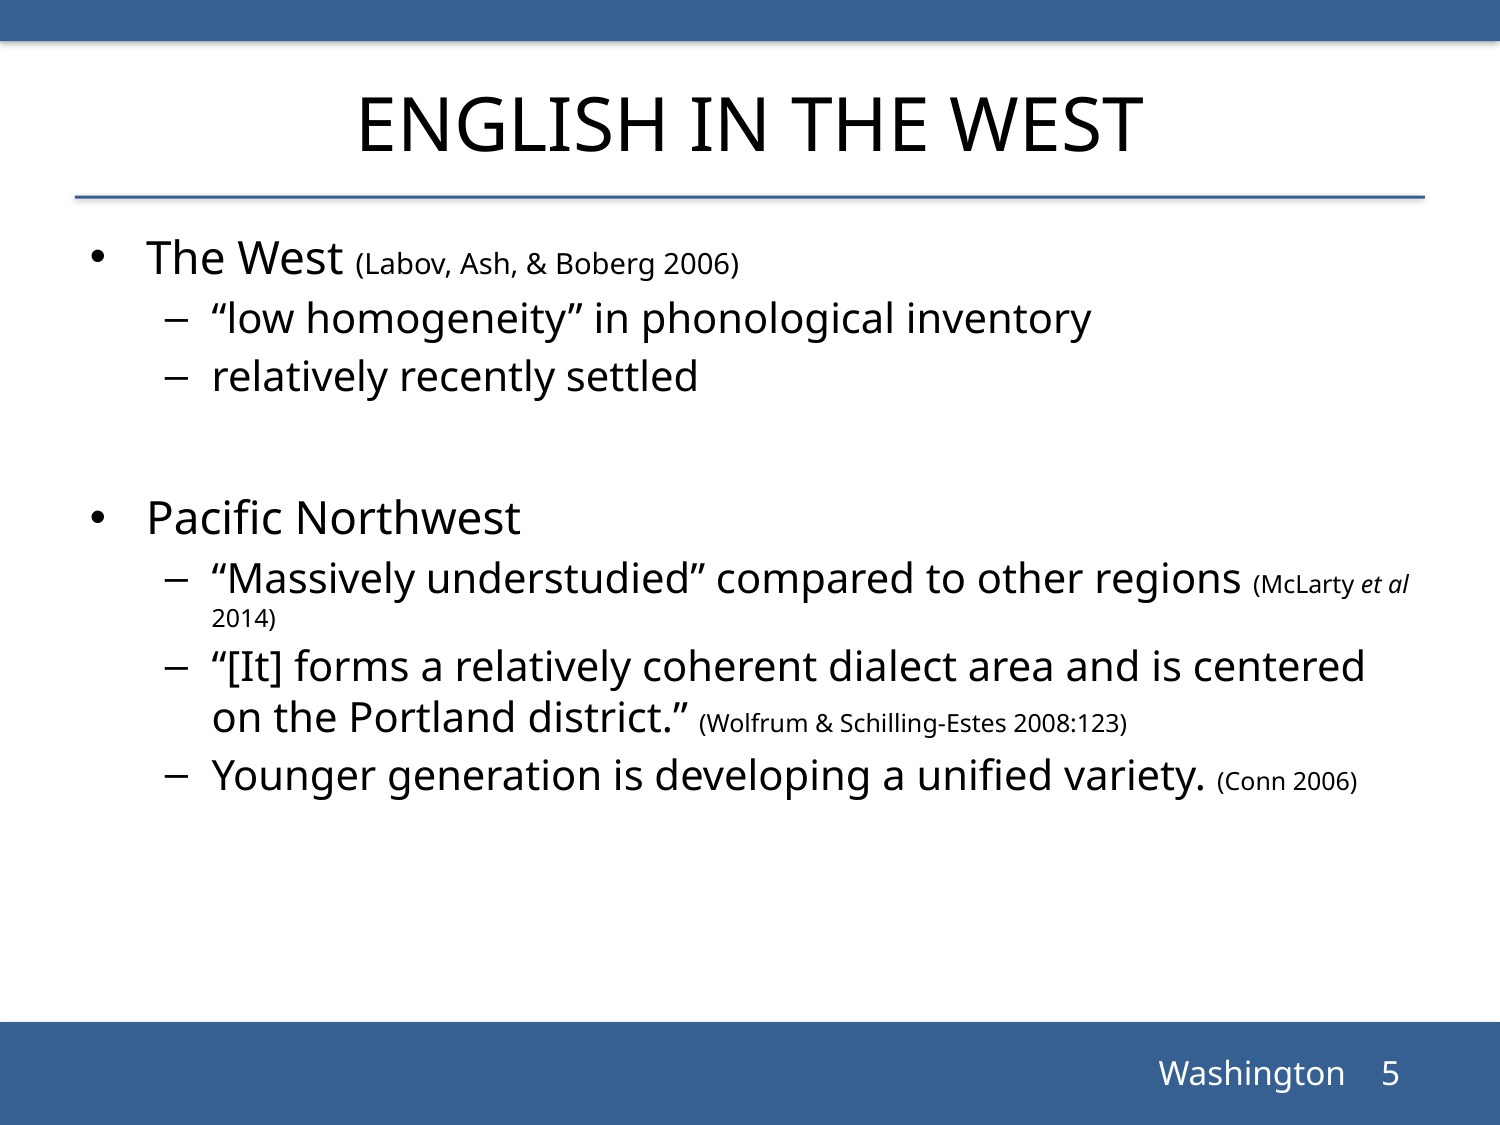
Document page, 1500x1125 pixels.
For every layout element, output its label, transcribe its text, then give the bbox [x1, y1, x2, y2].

title English in the West [75, 47, 1425, 196]
list The West (Labov, Ash, & Boberg 2006) “low homogeneity” in phonological inventory relatively recently settled Pacific Northwest “Massively understudied” compared to other regions (McLarty et al 2014) “[It] forms a relatively coherent dialect area and is centered on the Portland district.” (Wolfrum & Schilling-Estes 2008:123) Younger generation is developing a unified variety. (Conn 2006) [75, 220, 1425, 1005]
text_box Washington 5 [983, 1044, 1459, 1105]
